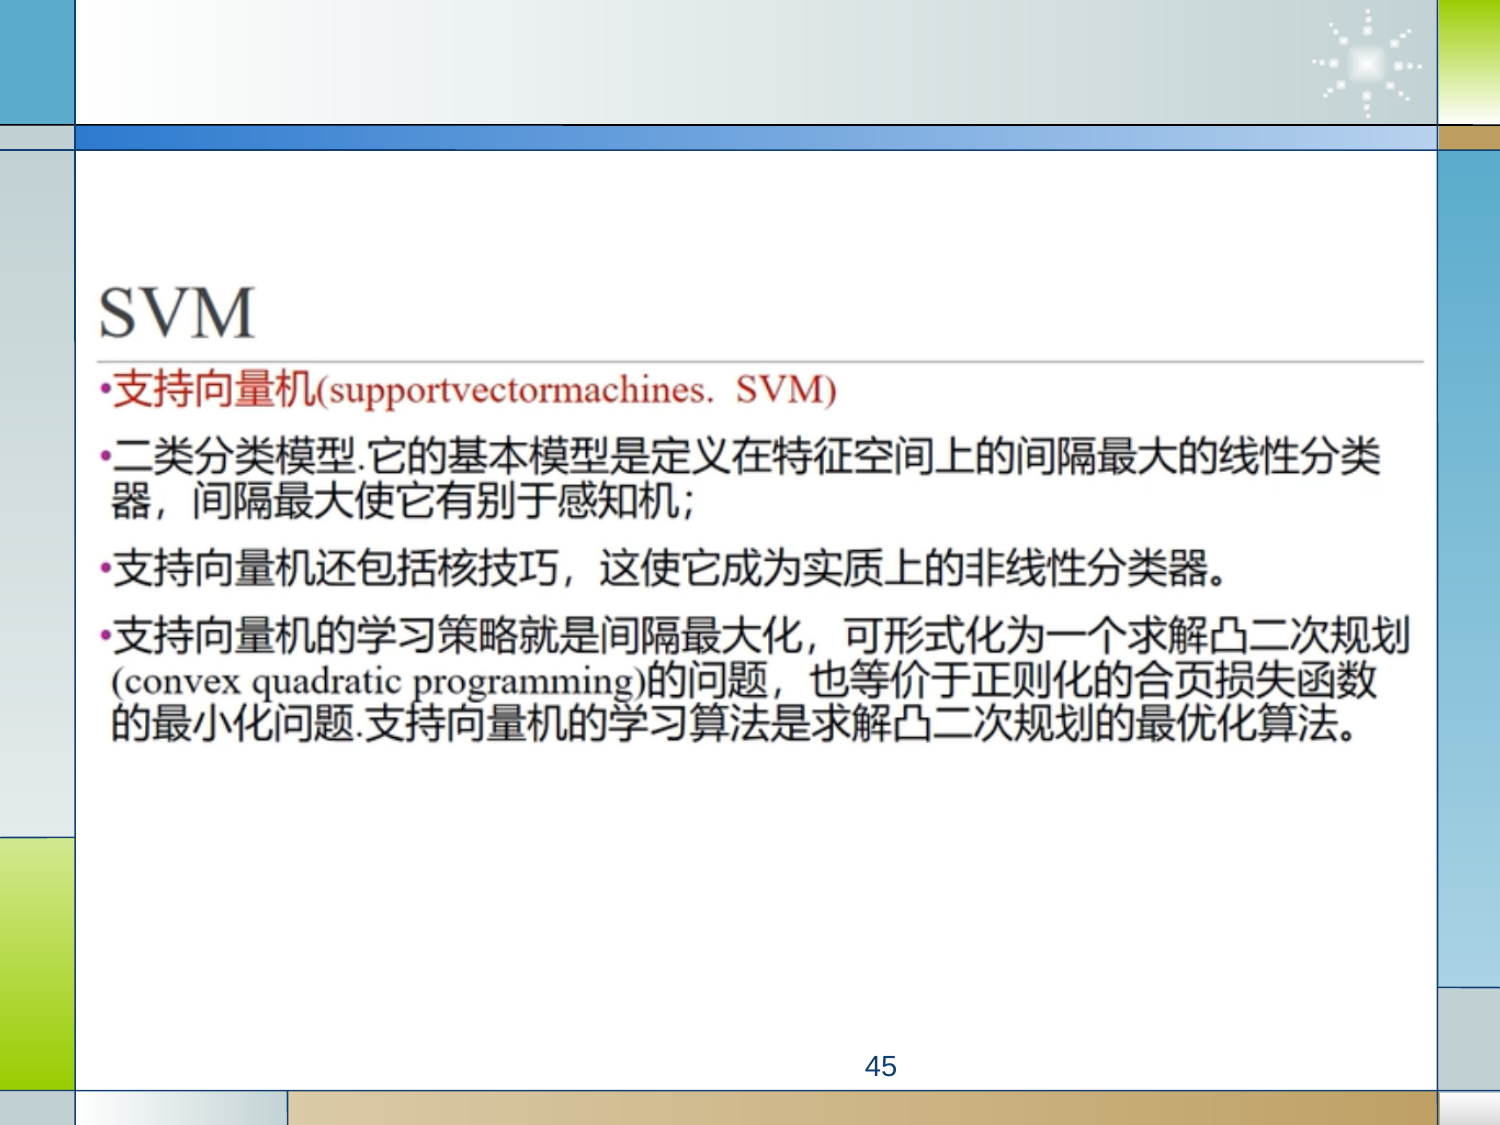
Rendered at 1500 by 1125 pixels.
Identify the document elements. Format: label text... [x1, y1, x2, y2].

picture [87, 274, 1426, 782]
slide_number 45 [562, 1039, 913, 1081]
